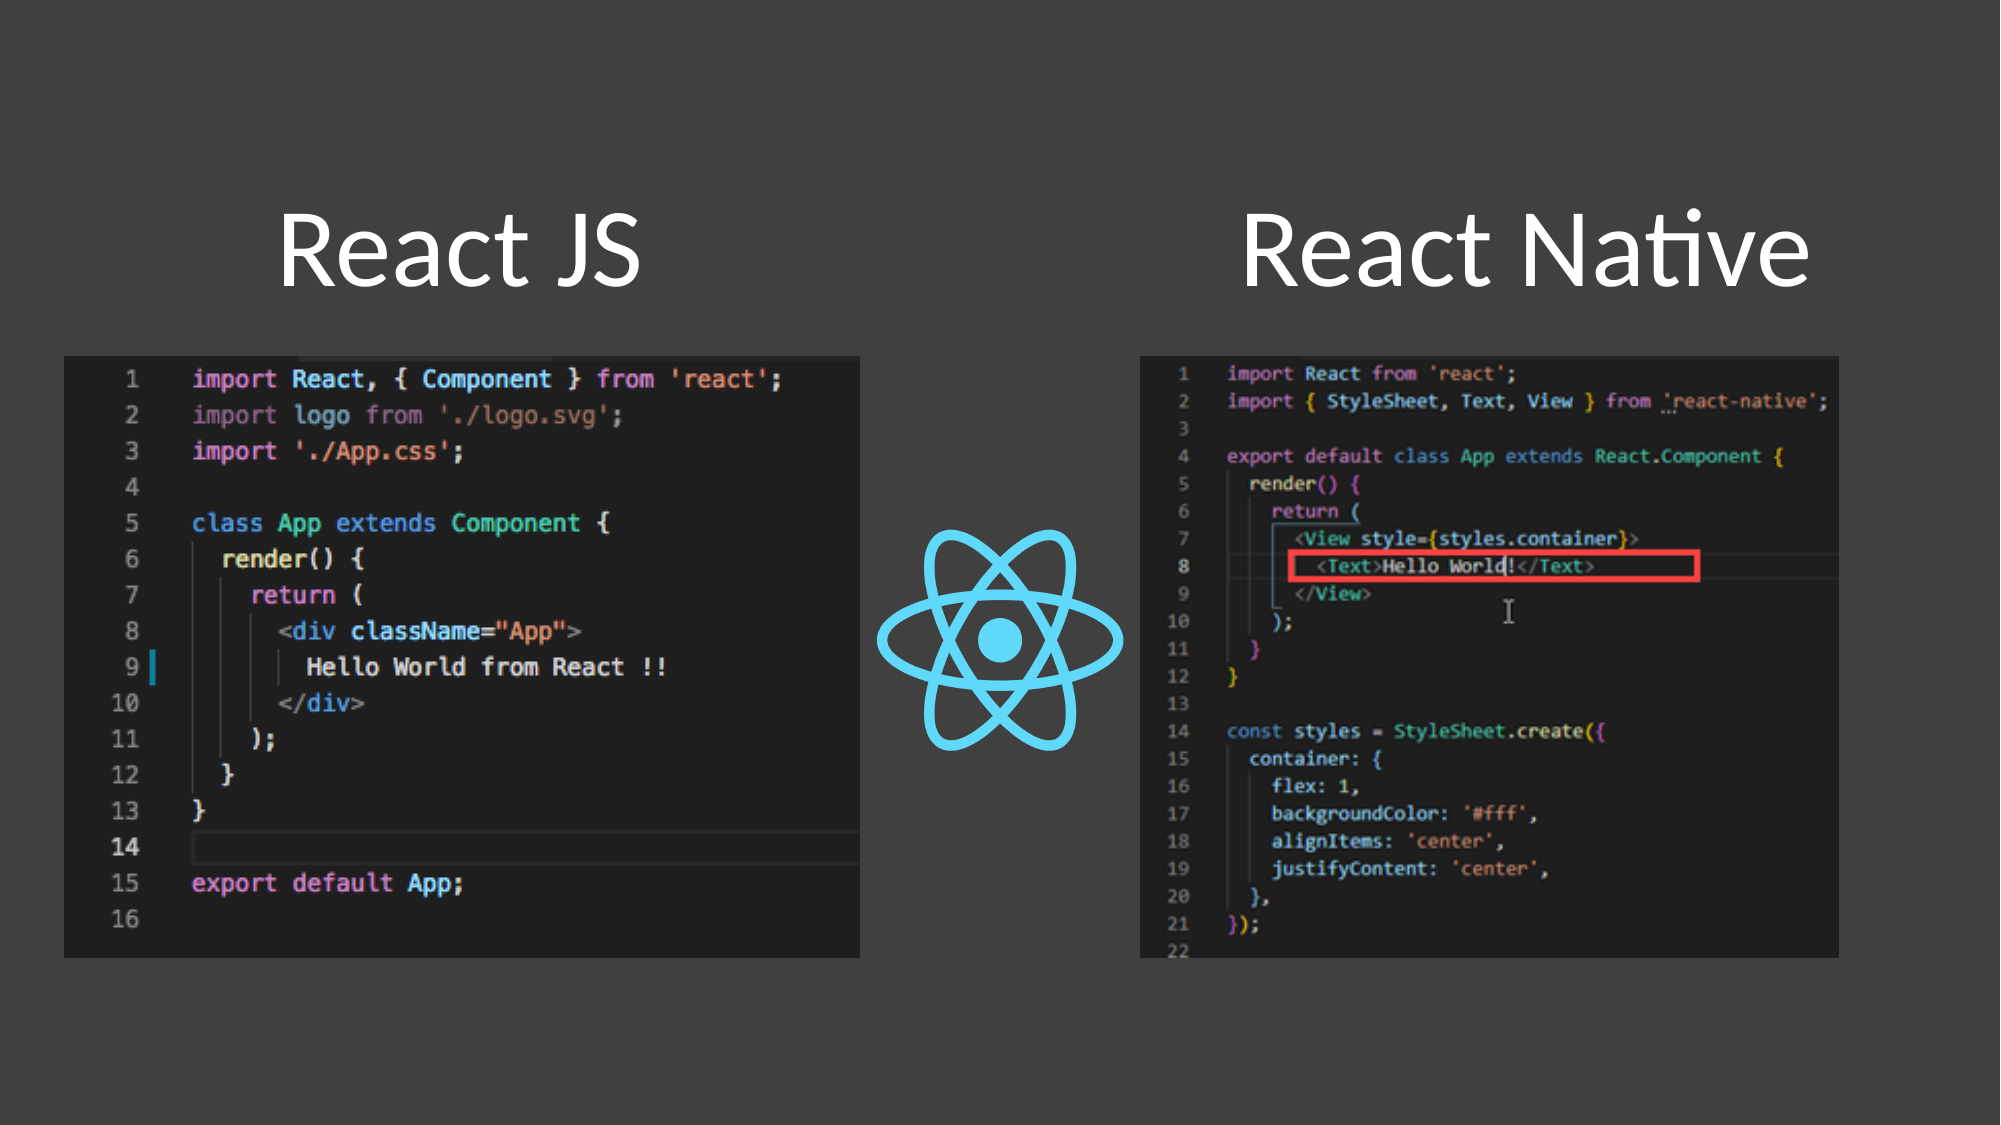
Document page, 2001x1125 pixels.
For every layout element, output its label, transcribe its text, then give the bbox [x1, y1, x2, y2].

text_box React JS [262, 166, 662, 317]
text_box React Native [1224, 166, 1839, 317]
picture [64, 356, 1839, 959]
